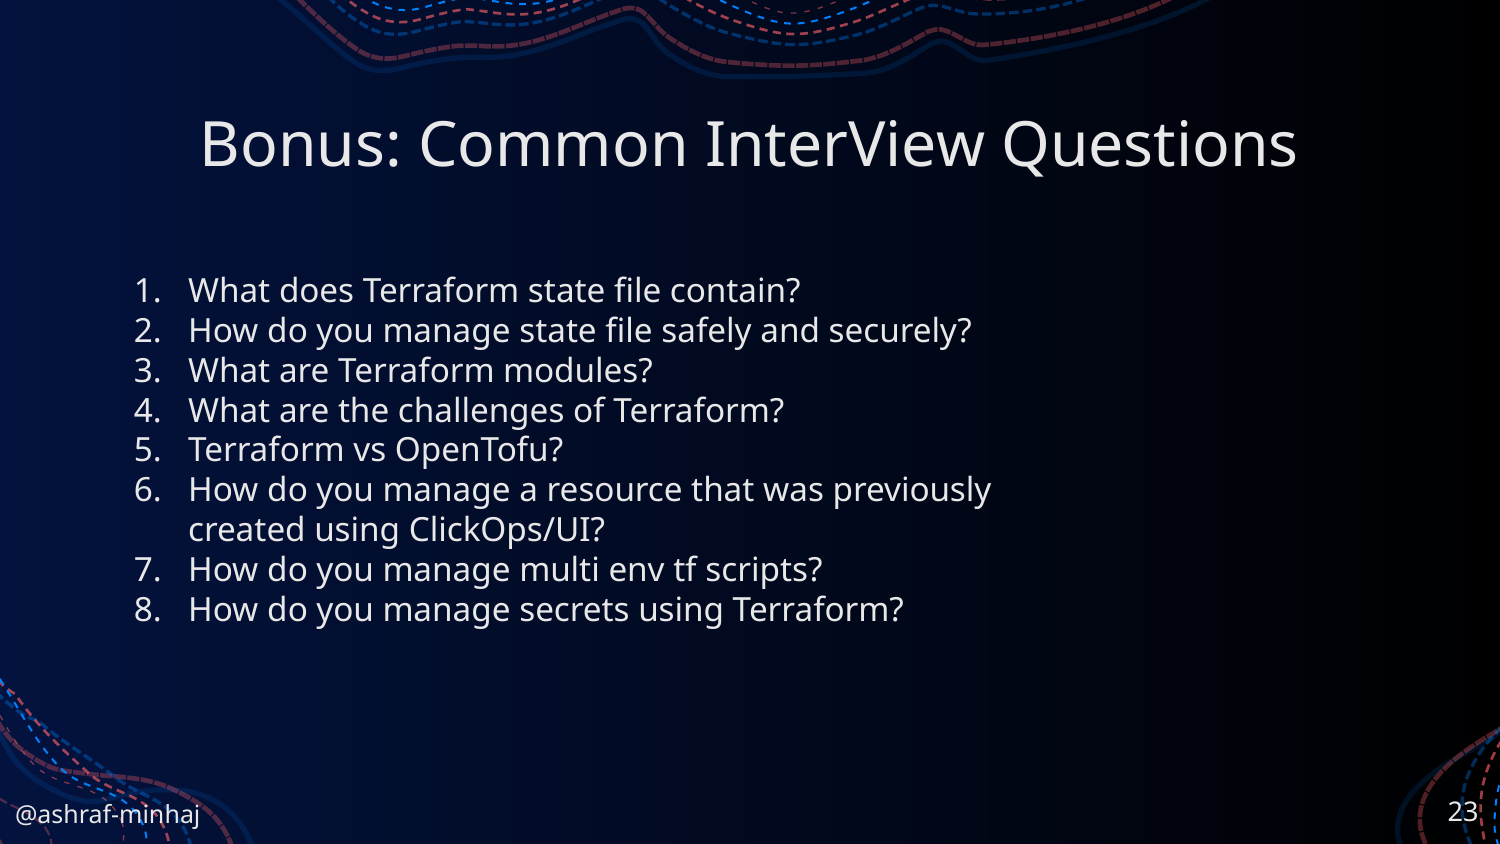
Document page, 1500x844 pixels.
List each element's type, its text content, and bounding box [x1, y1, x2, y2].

text_box @ashraf-minhaj [0, 783, 254, 844]
slide_number ‹#› [1403, 779, 1494, 844]
text_box What does Terraform state file contain? How do you manage state file safely and securely? What are Terraform modules? What are the challenges of Terraform? Terraform vs OpenTofu? How do you manage a resource that was previously created using ClickOps/UI? How do you manage multi env tf scripts? How do you manage secrets using Terraform? [98, 253, 1073, 677]
title Bonus: Common InterView Questions [118, 88, 1382, 192]
